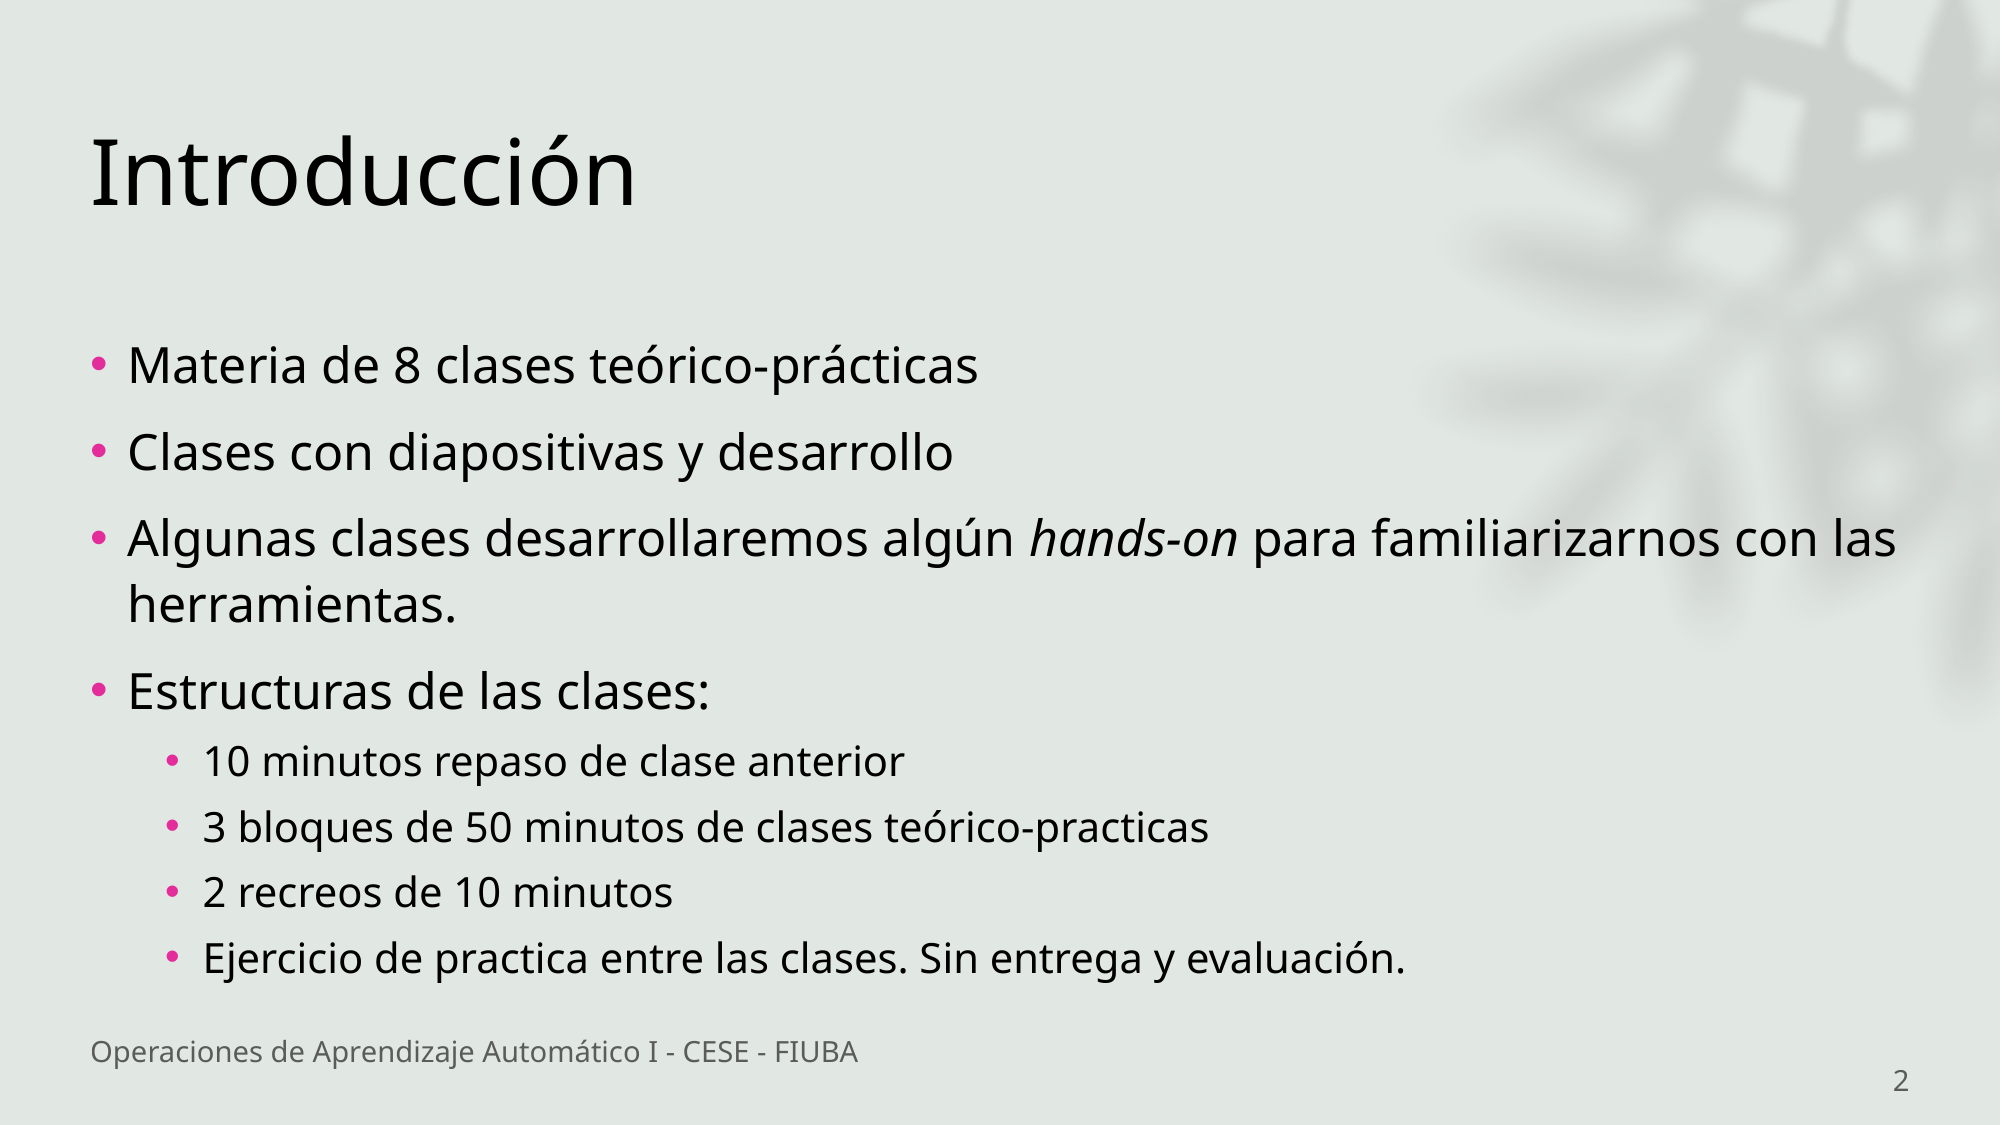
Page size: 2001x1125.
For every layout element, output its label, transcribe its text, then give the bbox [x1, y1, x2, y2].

slide_number 2 [1474, 1052, 1925, 1113]
title Introducción [75, 60, 1863, 278]
footer Operaciones de Aprendizaje Automático I - CESE - FIUBA [75, 1020, 1052, 1081]
list Materia de 8 clases teórico-prácticas Clases con diapositivas y desarrollo Algunas clases desarrollaremos algún hands-on para familiarizarnos con las herramientas. Estructuras de las clases: 10 minutos repaso de clase anterior 3 bloques de 50 minutos de clases teórico-practicas 2 recreos de 10 minutos Ejercicio de practica entre las clases. Sin entrega y evaluación. [75, 319, 1925, 1009]
